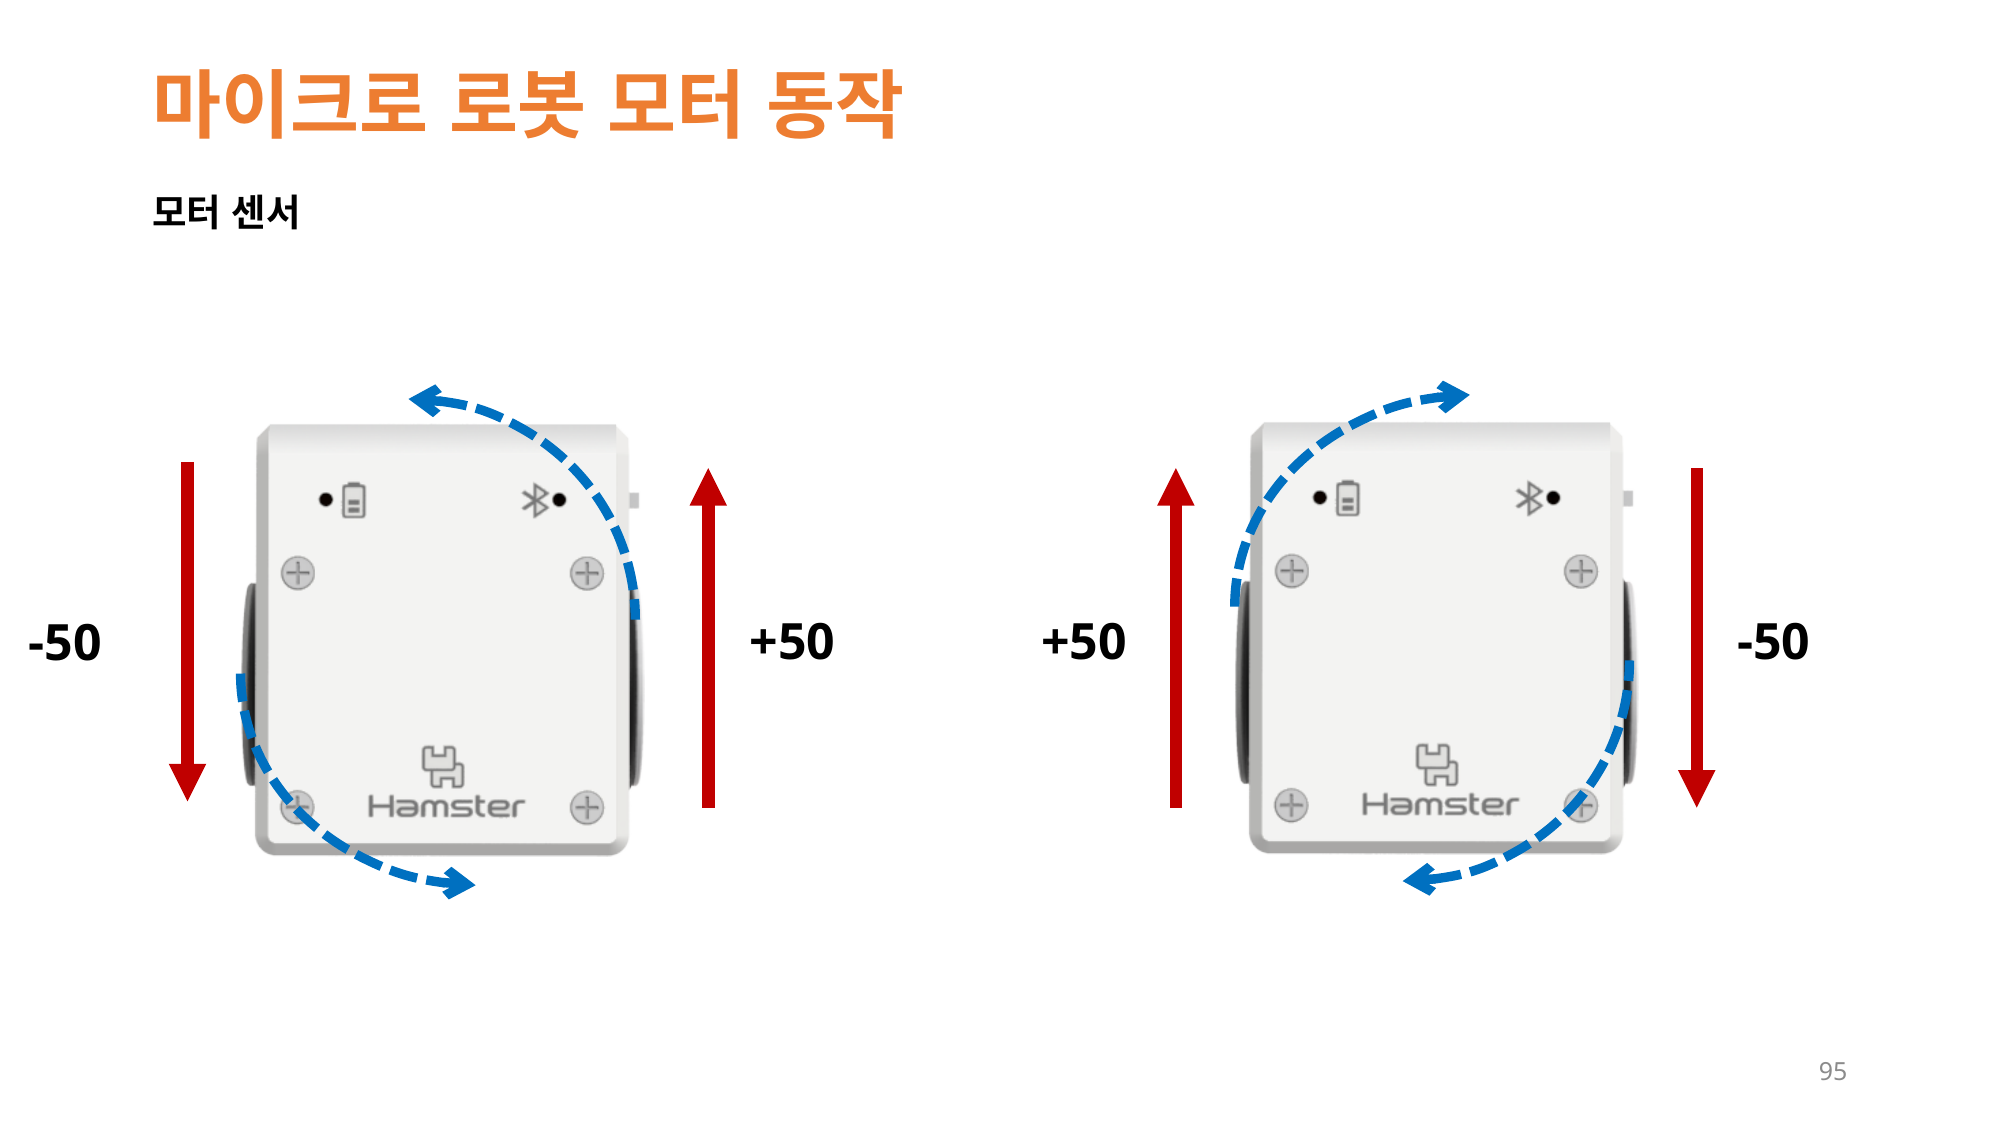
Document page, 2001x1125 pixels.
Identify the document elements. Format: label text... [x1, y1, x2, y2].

slide_number 95 [1412, 1042, 1863, 1103]
title 마이크로 로봇 모터 동작 [137, 59, 1863, 161]
text_box +50 [734, 602, 910, 677]
text_box +50 [1026, 602, 1175, 677]
list 모터 센서 [137, 181, 1863, 1014]
text_box -50 [1722, 602, 1898, 677]
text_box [181, 398, 723, 886]
text_box -50 [14, 603, 181, 678]
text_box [1175, 394, 1717, 882]
